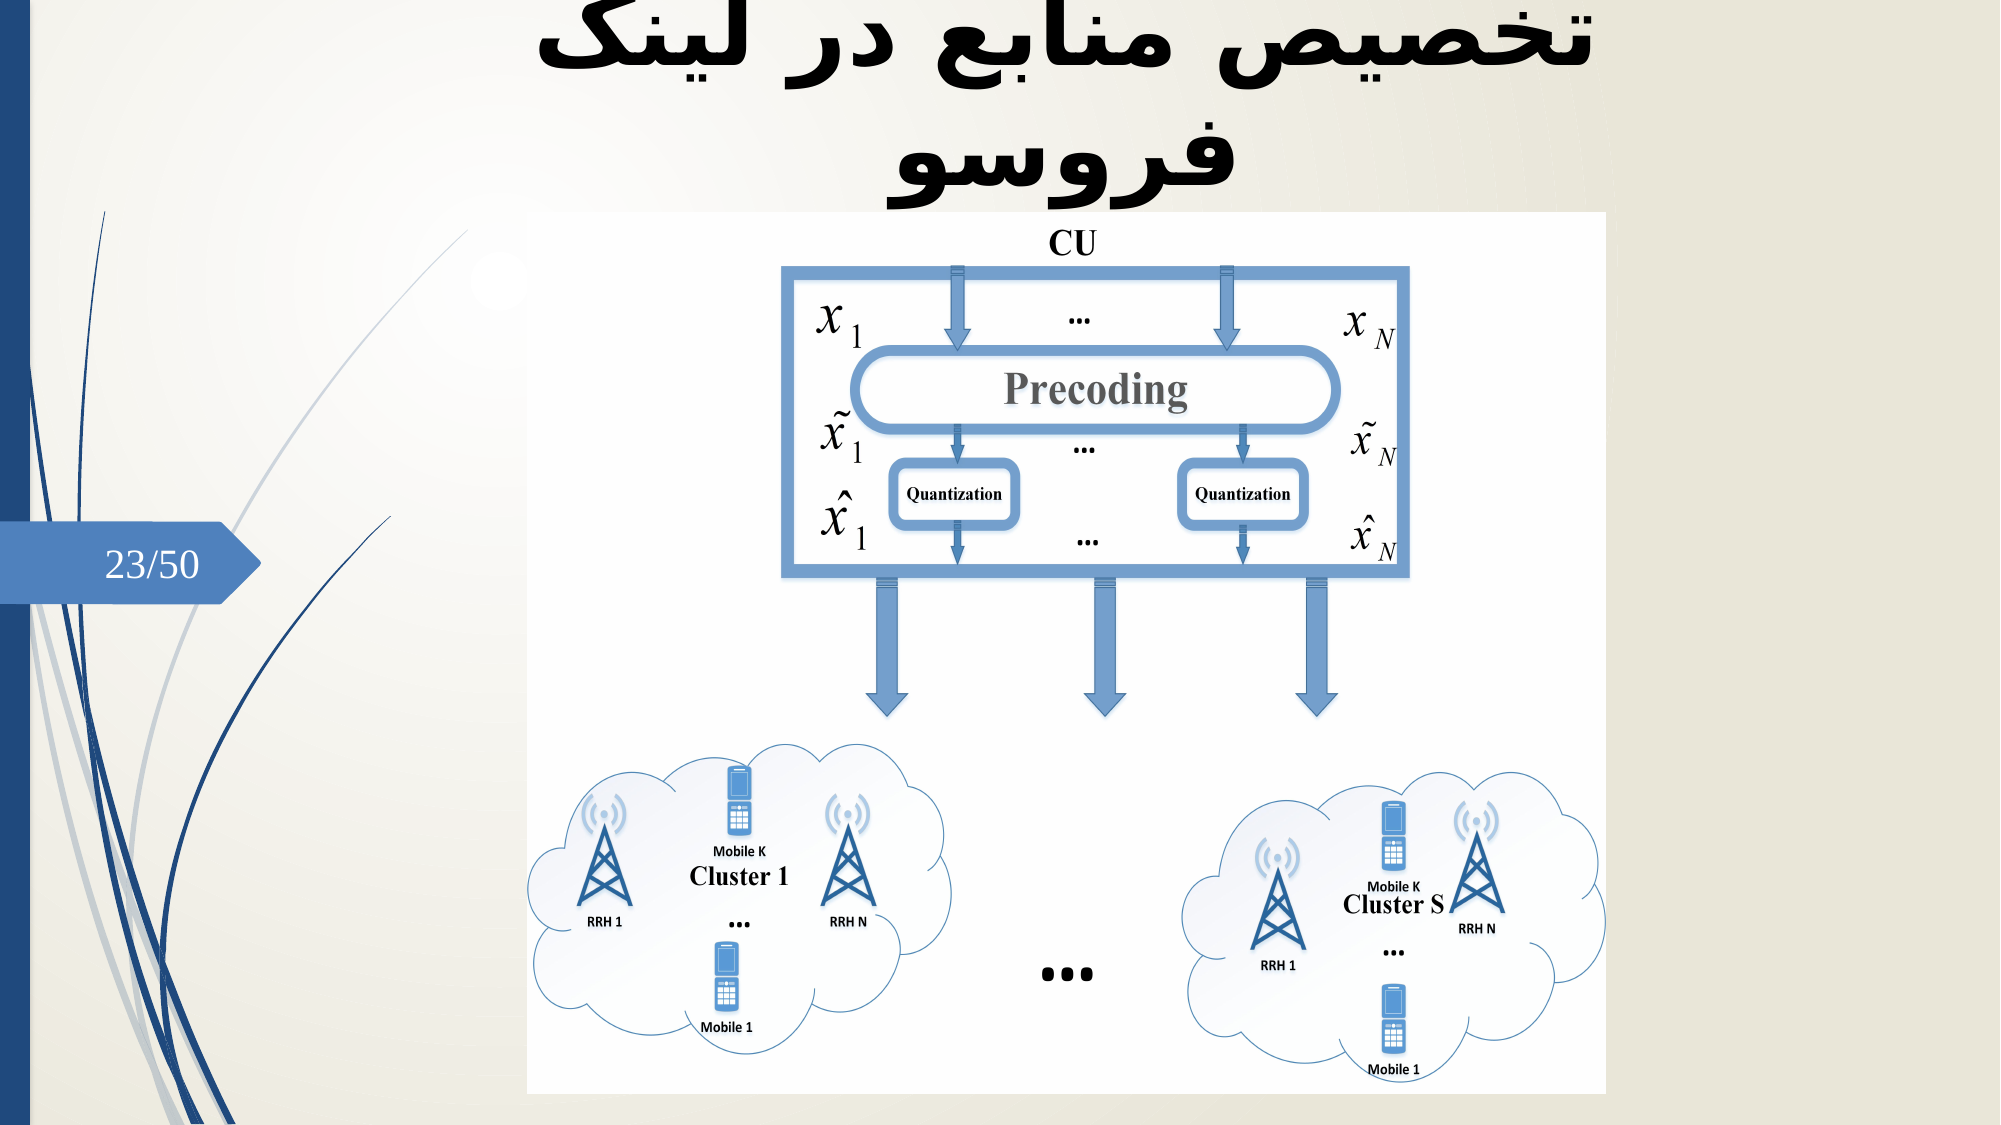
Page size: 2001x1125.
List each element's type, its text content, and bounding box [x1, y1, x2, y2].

title تخصیص منابع در لینک فروسو [335, 0, 1798, 213]
slide_number 23/50 [37, 532, 216, 592]
picture [527, 212, 1606, 1095]
